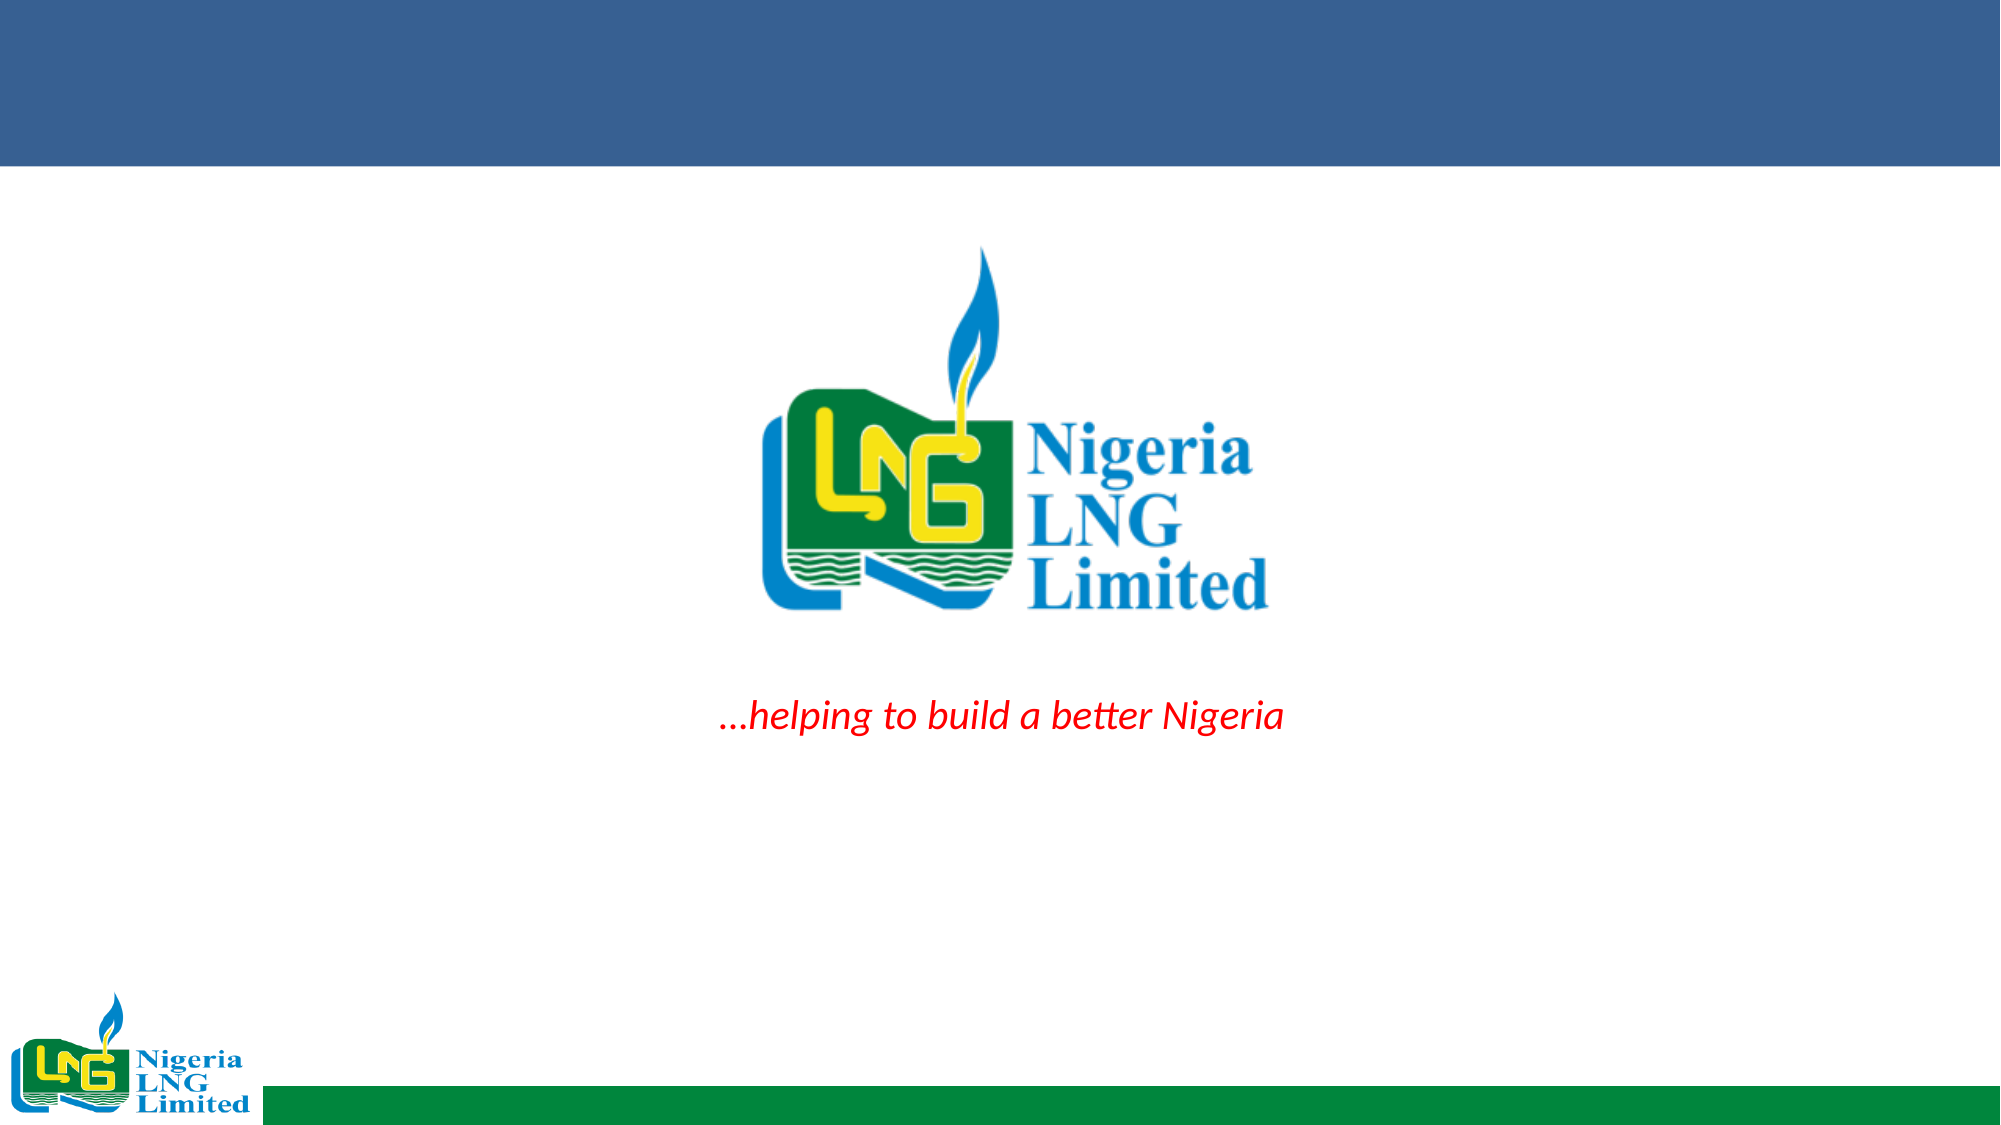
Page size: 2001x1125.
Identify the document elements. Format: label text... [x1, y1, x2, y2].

text_box …helping to build a better Nigeria [704, 680, 1439, 746]
picture [732, 224, 1301, 652]
picture [0, 984, 2000, 1125]
